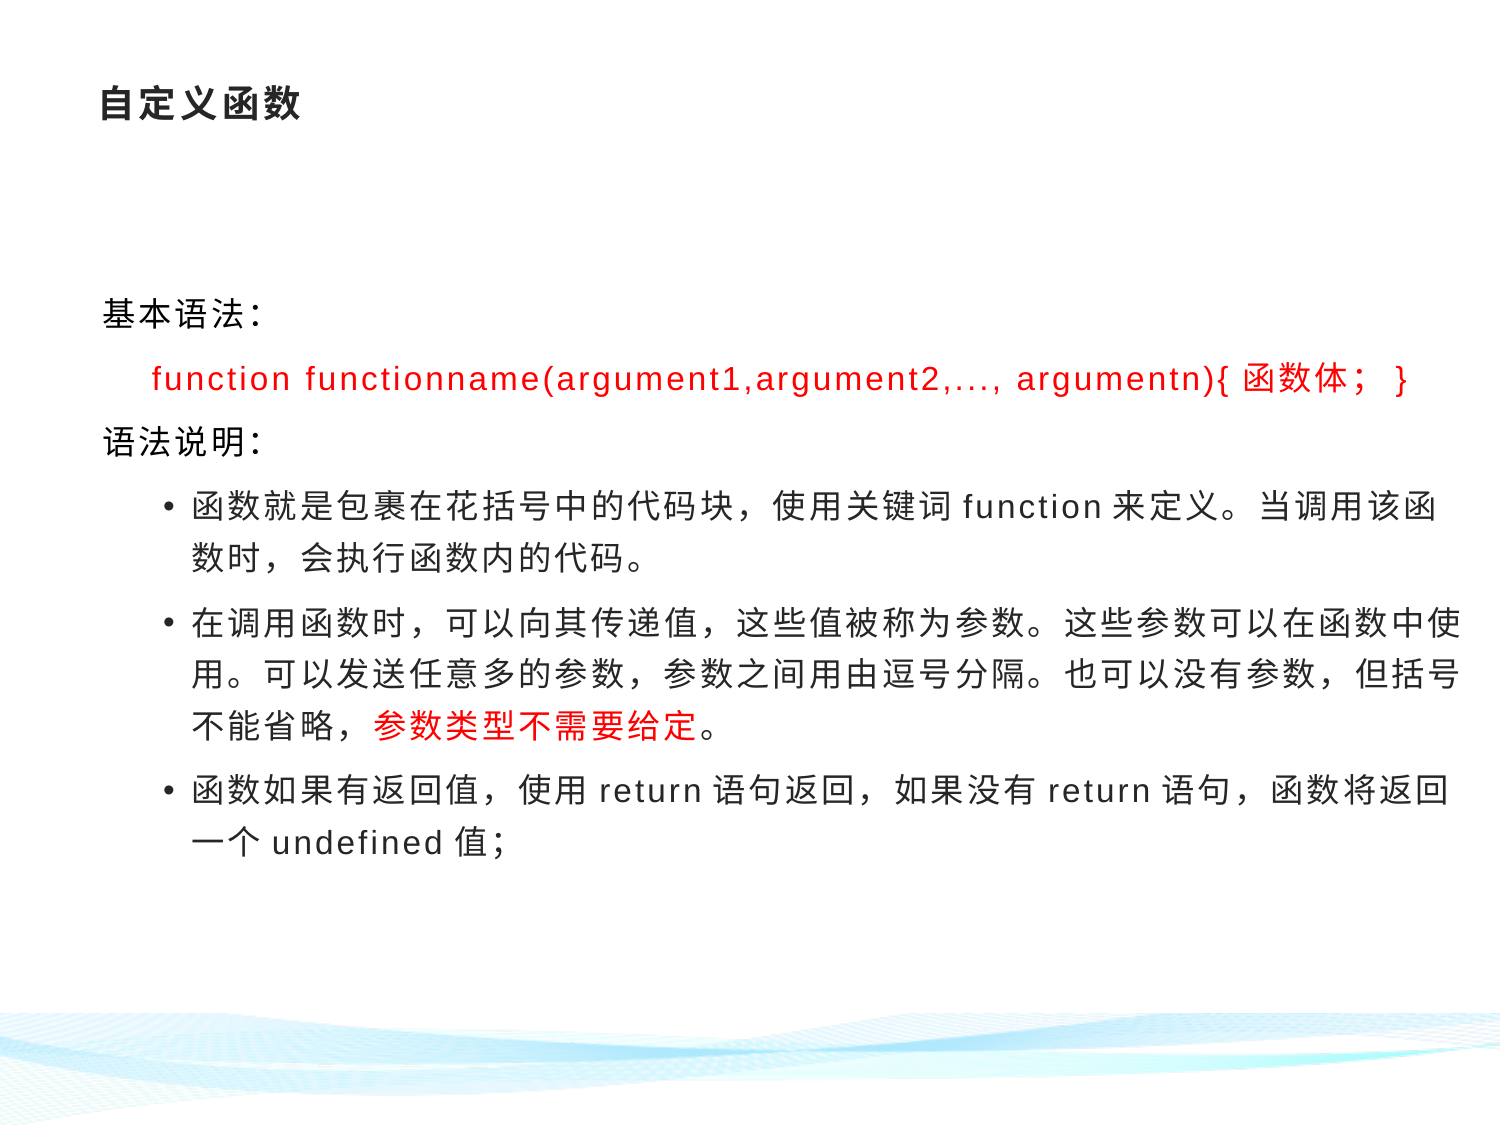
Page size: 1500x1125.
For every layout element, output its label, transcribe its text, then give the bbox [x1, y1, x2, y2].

title 自定义函数 [82, 72, 1418, 146]
list 基本语法： function functionname(argument1,argument2,..., argumentn){函数体；} 语法说明： 函数就是包裹在花括号中的代码块，使用关键词function来定义。当调用该函数时，会执行函数内的代码。 在调用函数时，可以向其传递值，这些值被称为参数。这些参数可以在函数中使用。可以发送任意多的参数，参数之间用由逗号分隔。也可以没有参数，但括号不能省略，参数类型不需要给定。 函数如果有返回值，使用return语句返回，如果没有return语句，函数将返回一个undefined值； [87, 273, 1484, 900]
picture [0, 1013, 1500, 1125]
